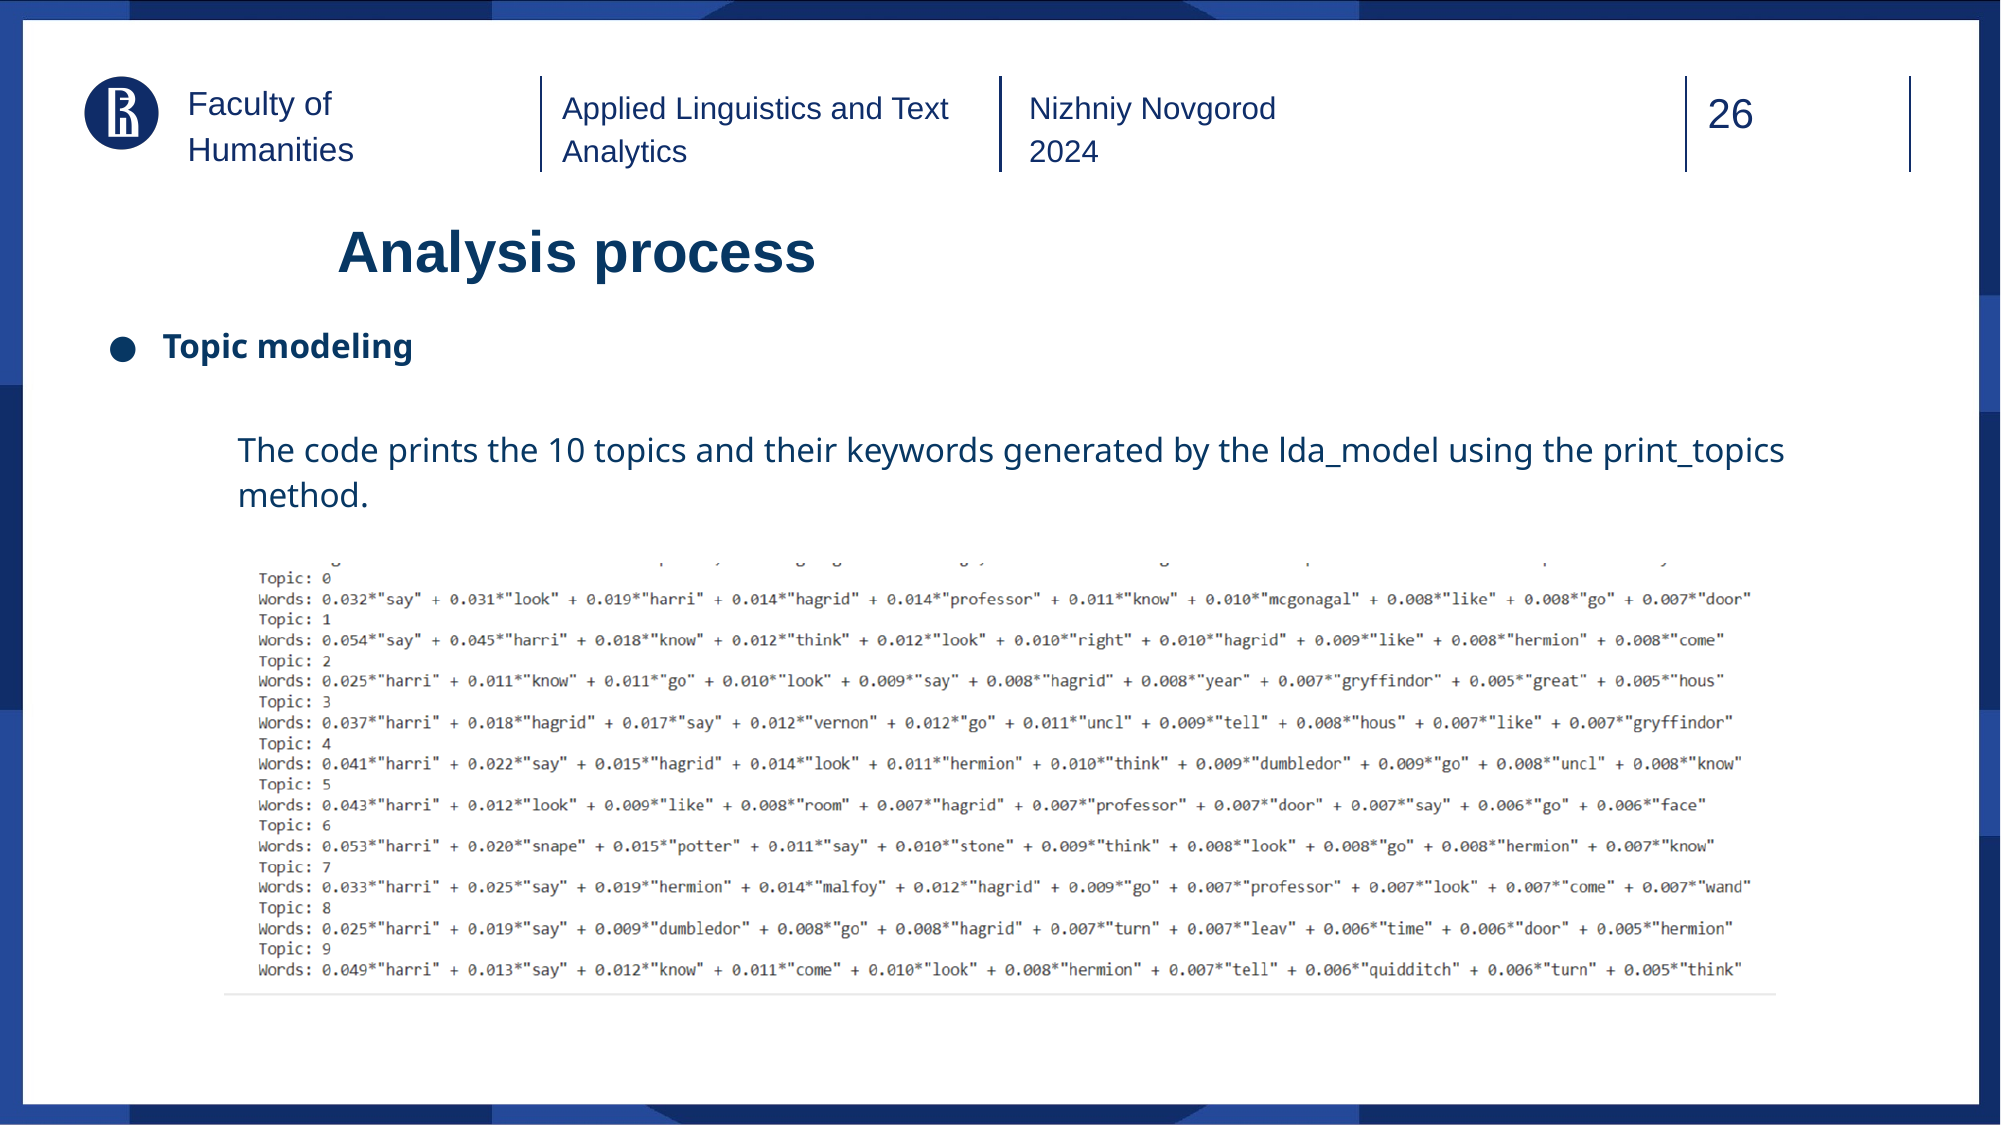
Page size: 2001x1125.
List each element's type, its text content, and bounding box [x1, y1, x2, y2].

text_box Analysis process [96, 188, 1060, 301]
picture [0, 0, 2001, 1125]
list Topic modeling The code prints the 10 topics and their keywords generated by the lda_model using the print_topics method. [87, 319, 1910, 1042]
list Nizhniy Novgorod 2024 [1029, 82, 1369, 163]
list Faculty of Humanities [187, 76, 500, 170]
list Applied Linguistics and Text Analytics [562, 82, 978, 163]
